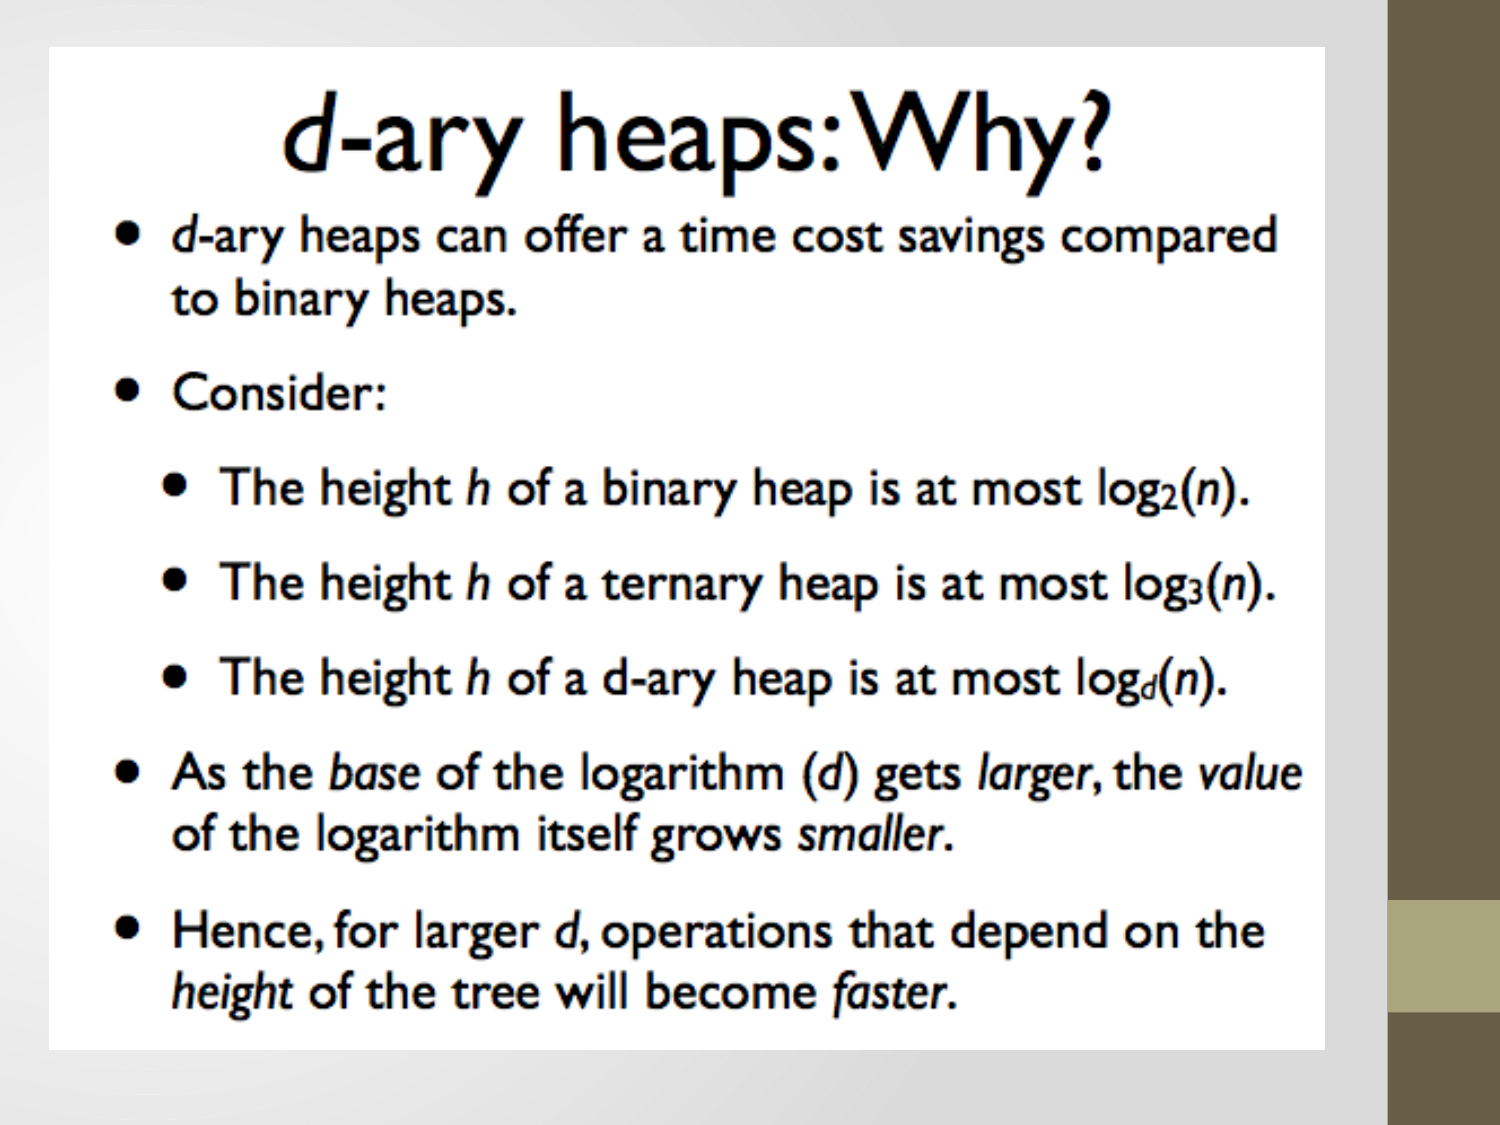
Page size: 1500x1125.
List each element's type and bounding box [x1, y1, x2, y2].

picture [49, 47, 1326, 1051]
